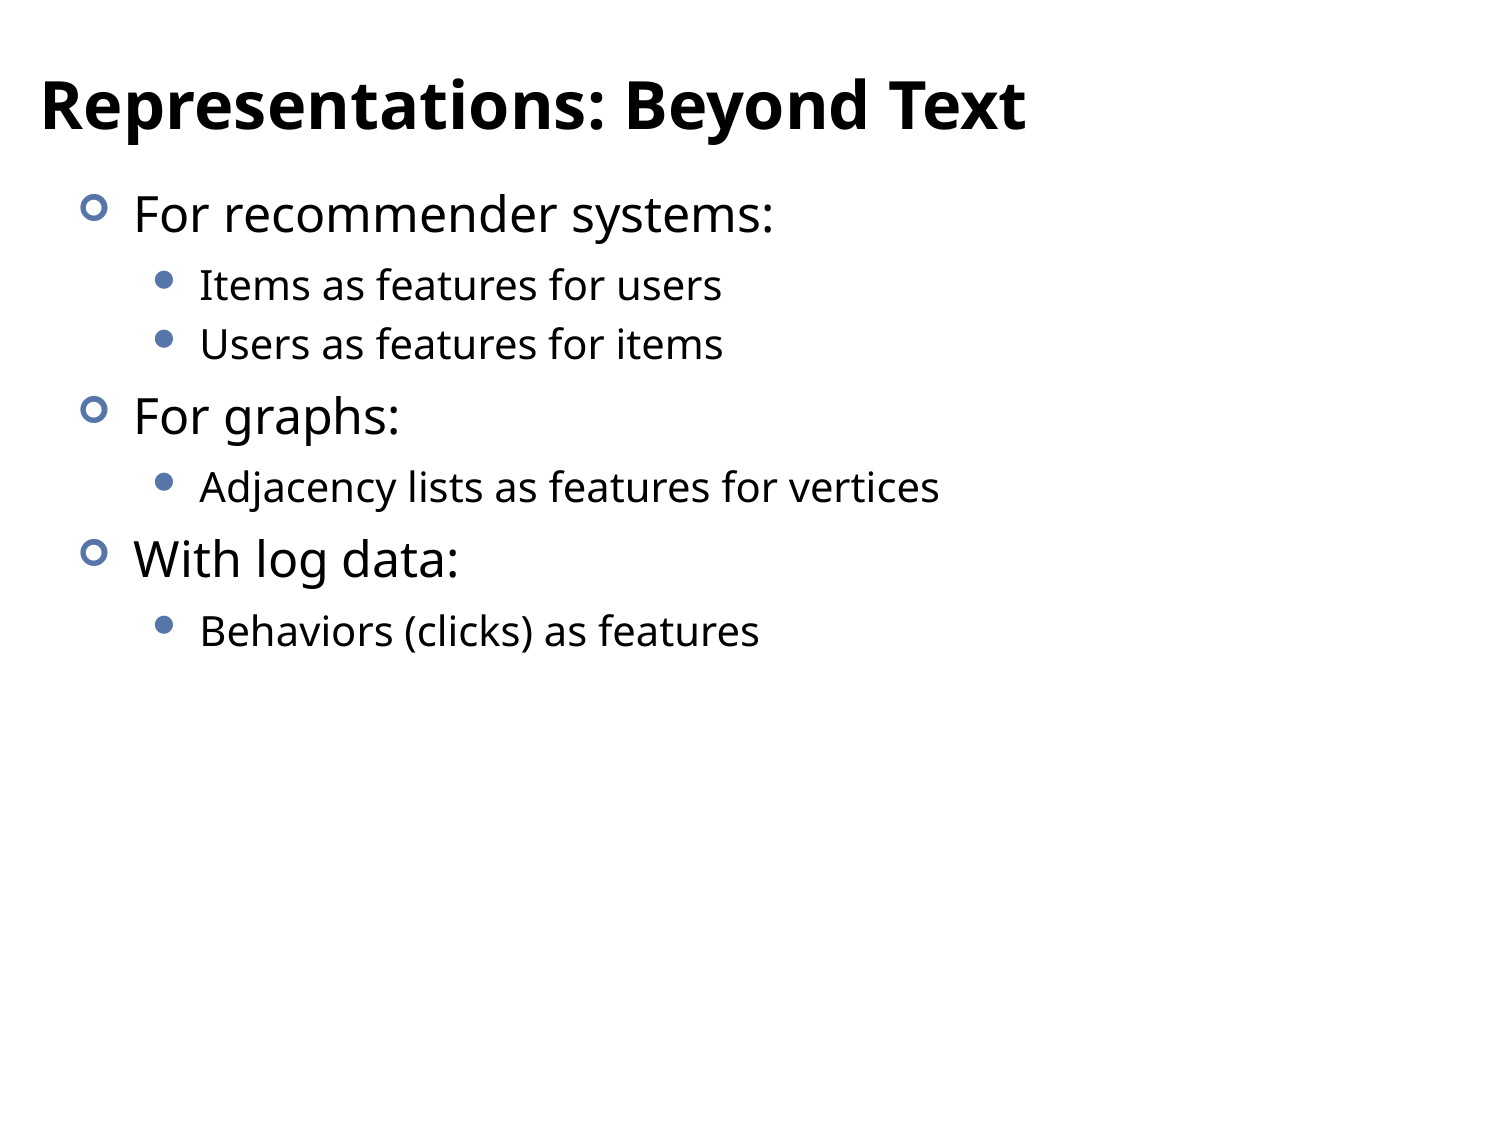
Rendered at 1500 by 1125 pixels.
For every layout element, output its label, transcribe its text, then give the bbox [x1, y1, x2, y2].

list For recommender systems: Items as features for users Users as features for items For graphs: Adjacency lists as features for vertices With log data: Behaviors (clicks) as features [62, 174, 1451, 1013]
title Representations: Beyond Text [24, 18, 1451, 188]
